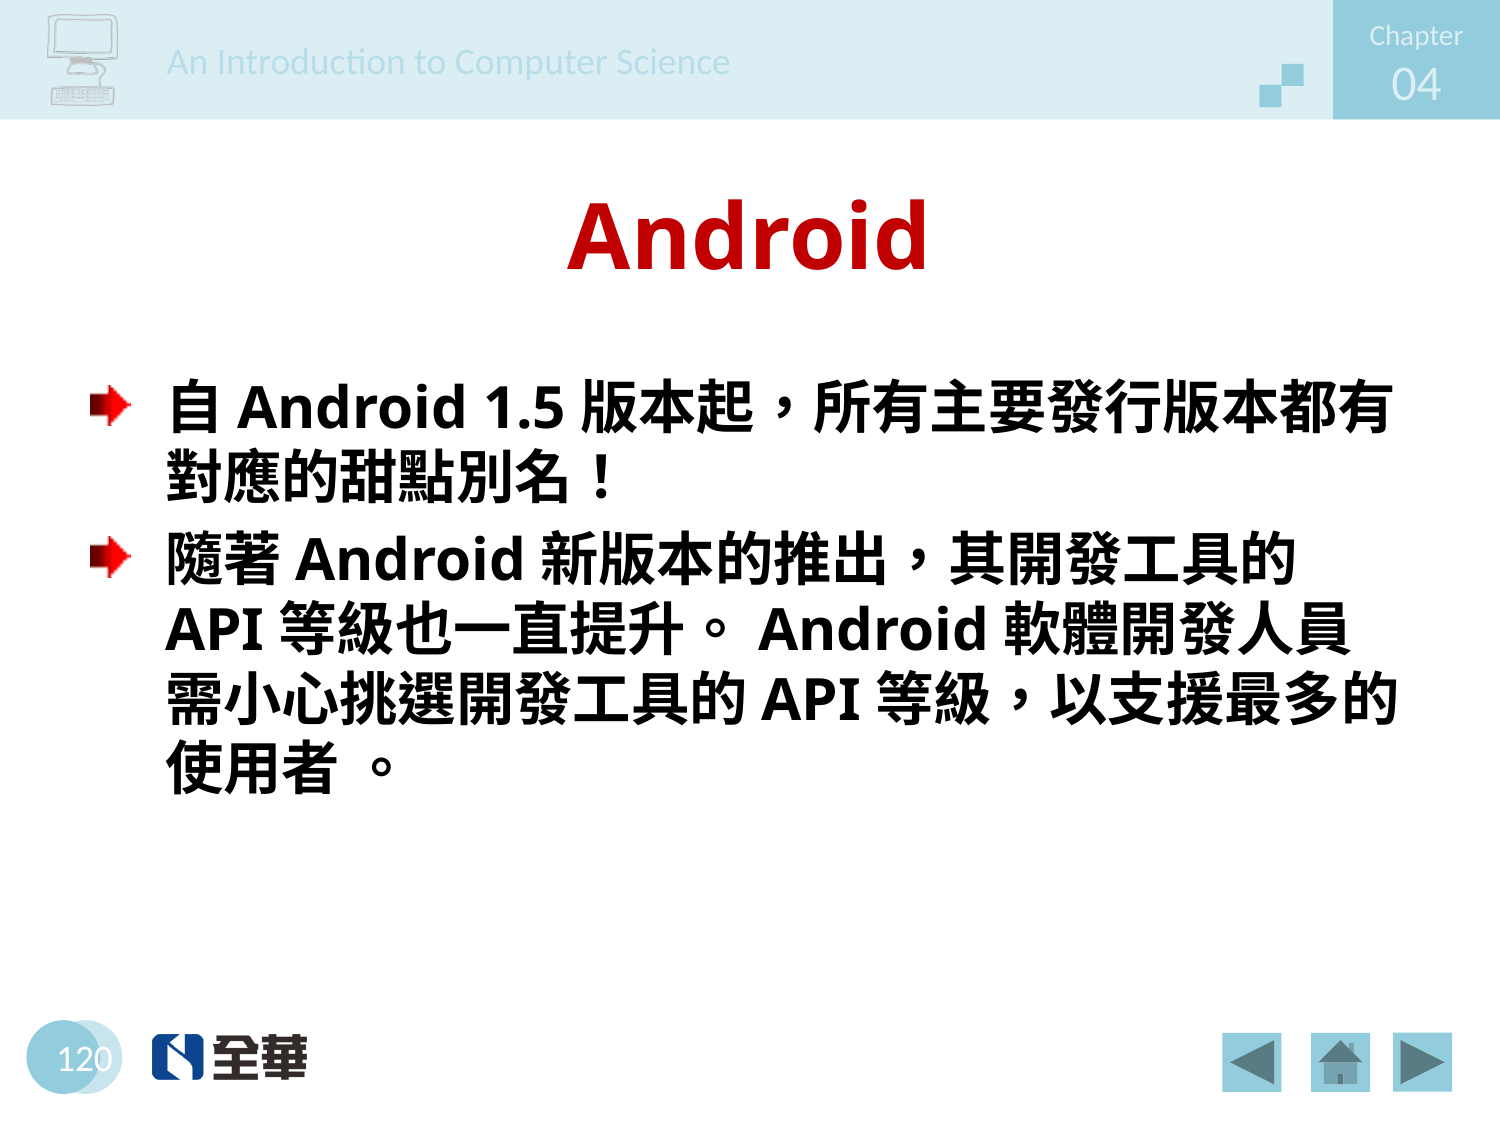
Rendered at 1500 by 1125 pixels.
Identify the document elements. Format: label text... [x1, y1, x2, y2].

picture [152, 1034, 307, 1080]
picture [47, 14, 118, 106]
picture [90, 536, 131, 578]
title Android [75, 138, 1425, 327]
picture [90, 385, 131, 426]
list 自Android 1.5版本起，所有主要發行版本都有對應的甜點別名！ 隨著Android新版本的推出，其開發工具的API等級也一直提升。Android軟體開發人員需小心挑選開發工具的API等級，以支援最多的使用者 。 [75, 363, 1425, 1005]
